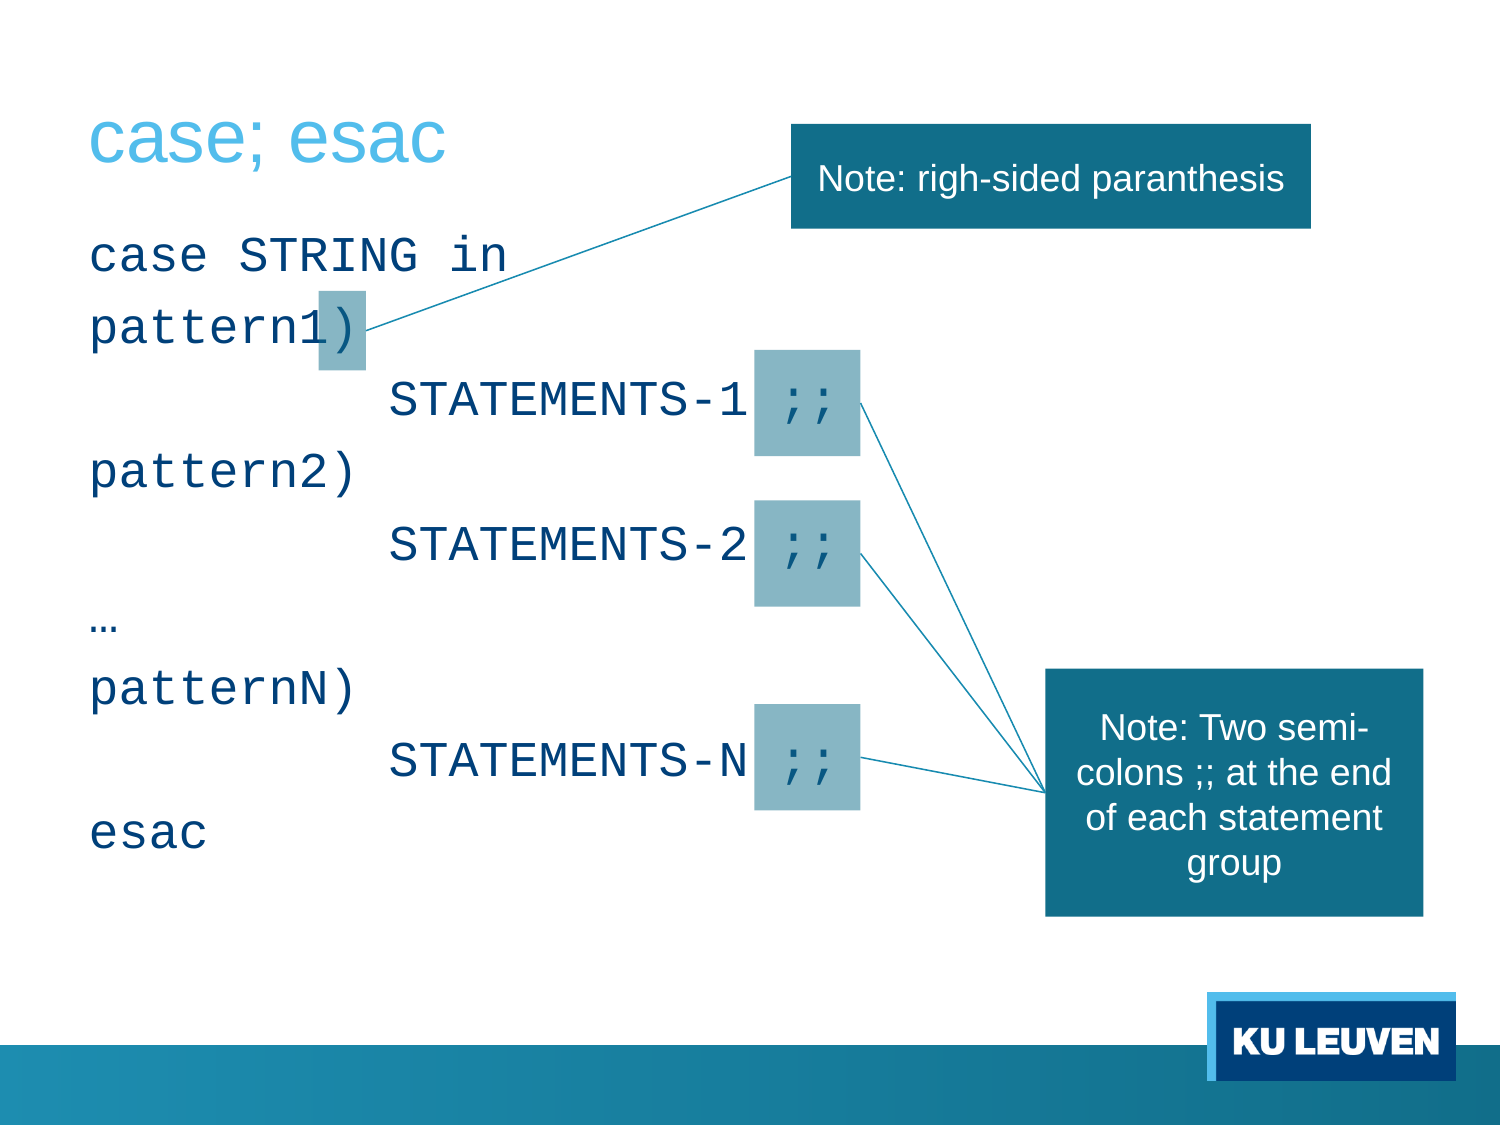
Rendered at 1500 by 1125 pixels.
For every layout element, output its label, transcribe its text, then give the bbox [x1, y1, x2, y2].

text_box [753, 349, 1424, 918]
picture [1207, 992, 1456, 1081]
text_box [318, 123, 1312, 371]
title case; esac [88, 29, 1456, 178]
list case STRING in pattern1) STATEMENTS-1 ;; pattern2) STATEMENTS-2 ;; … patternN) STATEMENTS-N ;; esac [88, 221, 1456, 948]
